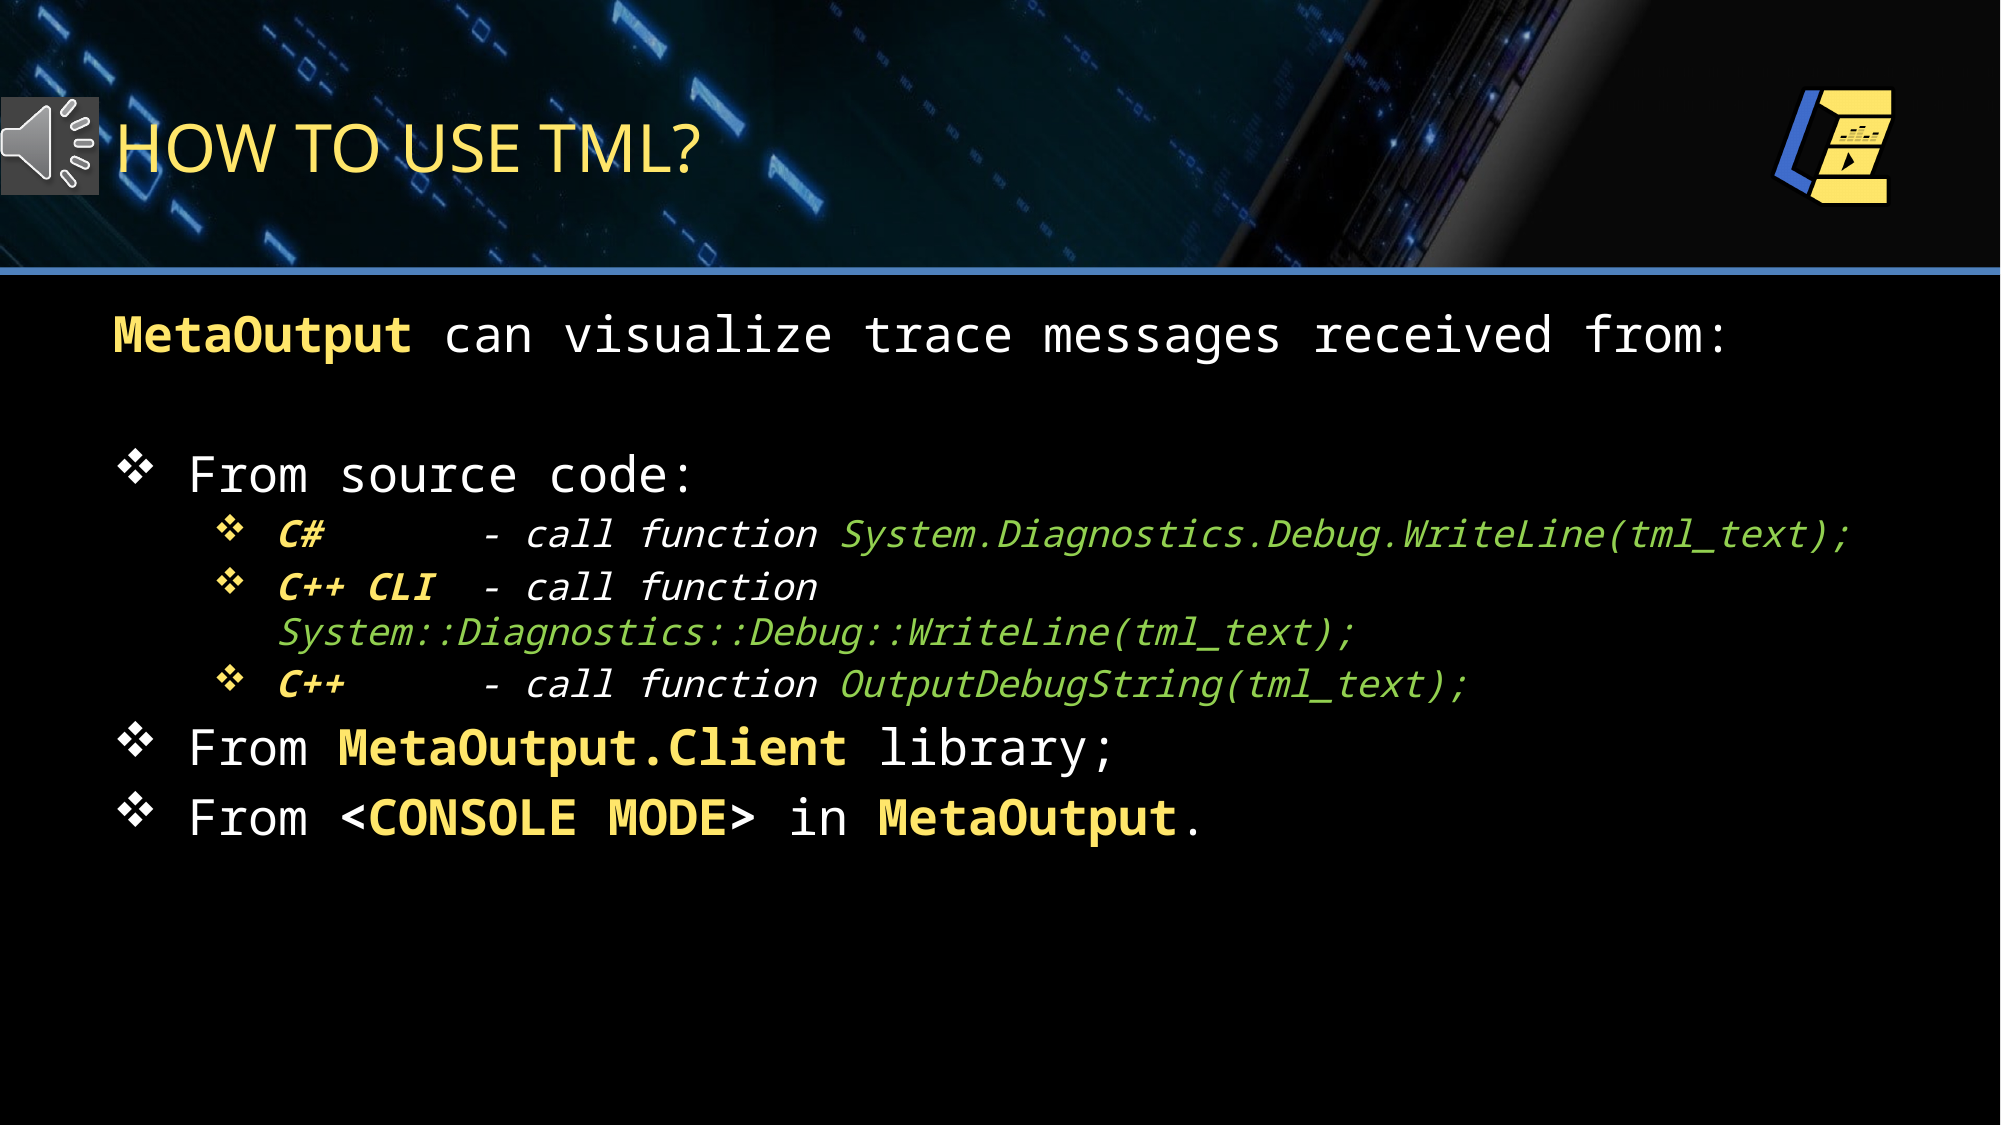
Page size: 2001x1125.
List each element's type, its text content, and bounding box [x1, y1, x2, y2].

list MetaOutput can visualize trace messages received from: From source code: C# - call function System.Diagnostics.Debug.WriteLine(tml_text); C++ CLI - call function System::Diagnostics::Debug::WriteLine(tml_text); C++ - call function OutputDebugString(tml_text); From MetaOutput.Client library; From <CONSOLE MODE> in MetaOutput. [98, 295, 1902, 1064]
title HOW TO USE TML? [99, 62, 1904, 230]
picture [0, 0, 2001, 1125]
